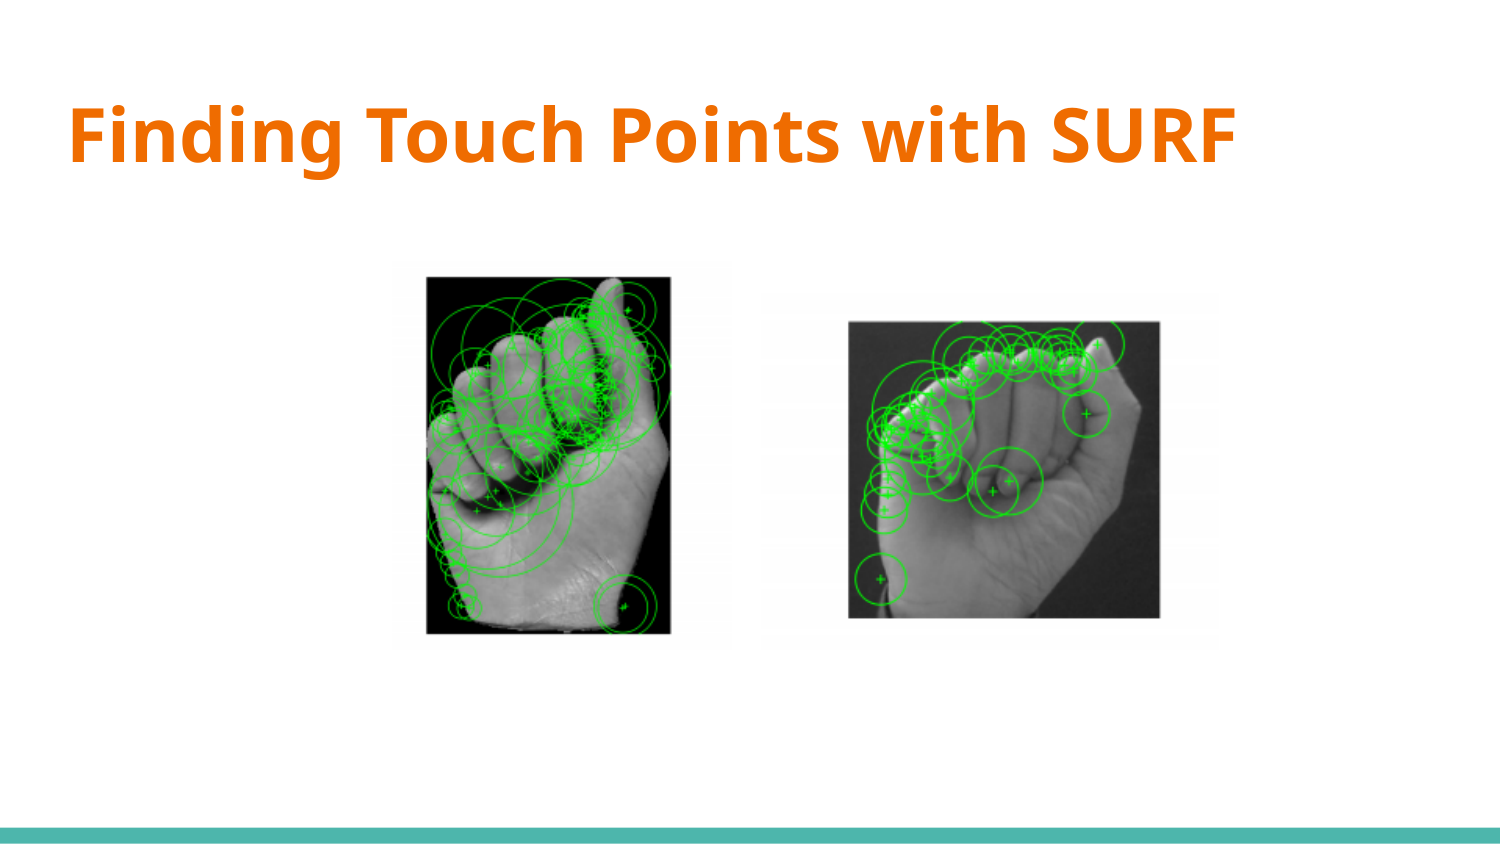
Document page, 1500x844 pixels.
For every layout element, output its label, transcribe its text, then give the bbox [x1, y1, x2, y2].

picture [391, 259, 1219, 650]
title Finding Touch Points with SURF [51, 72, 1449, 189]
